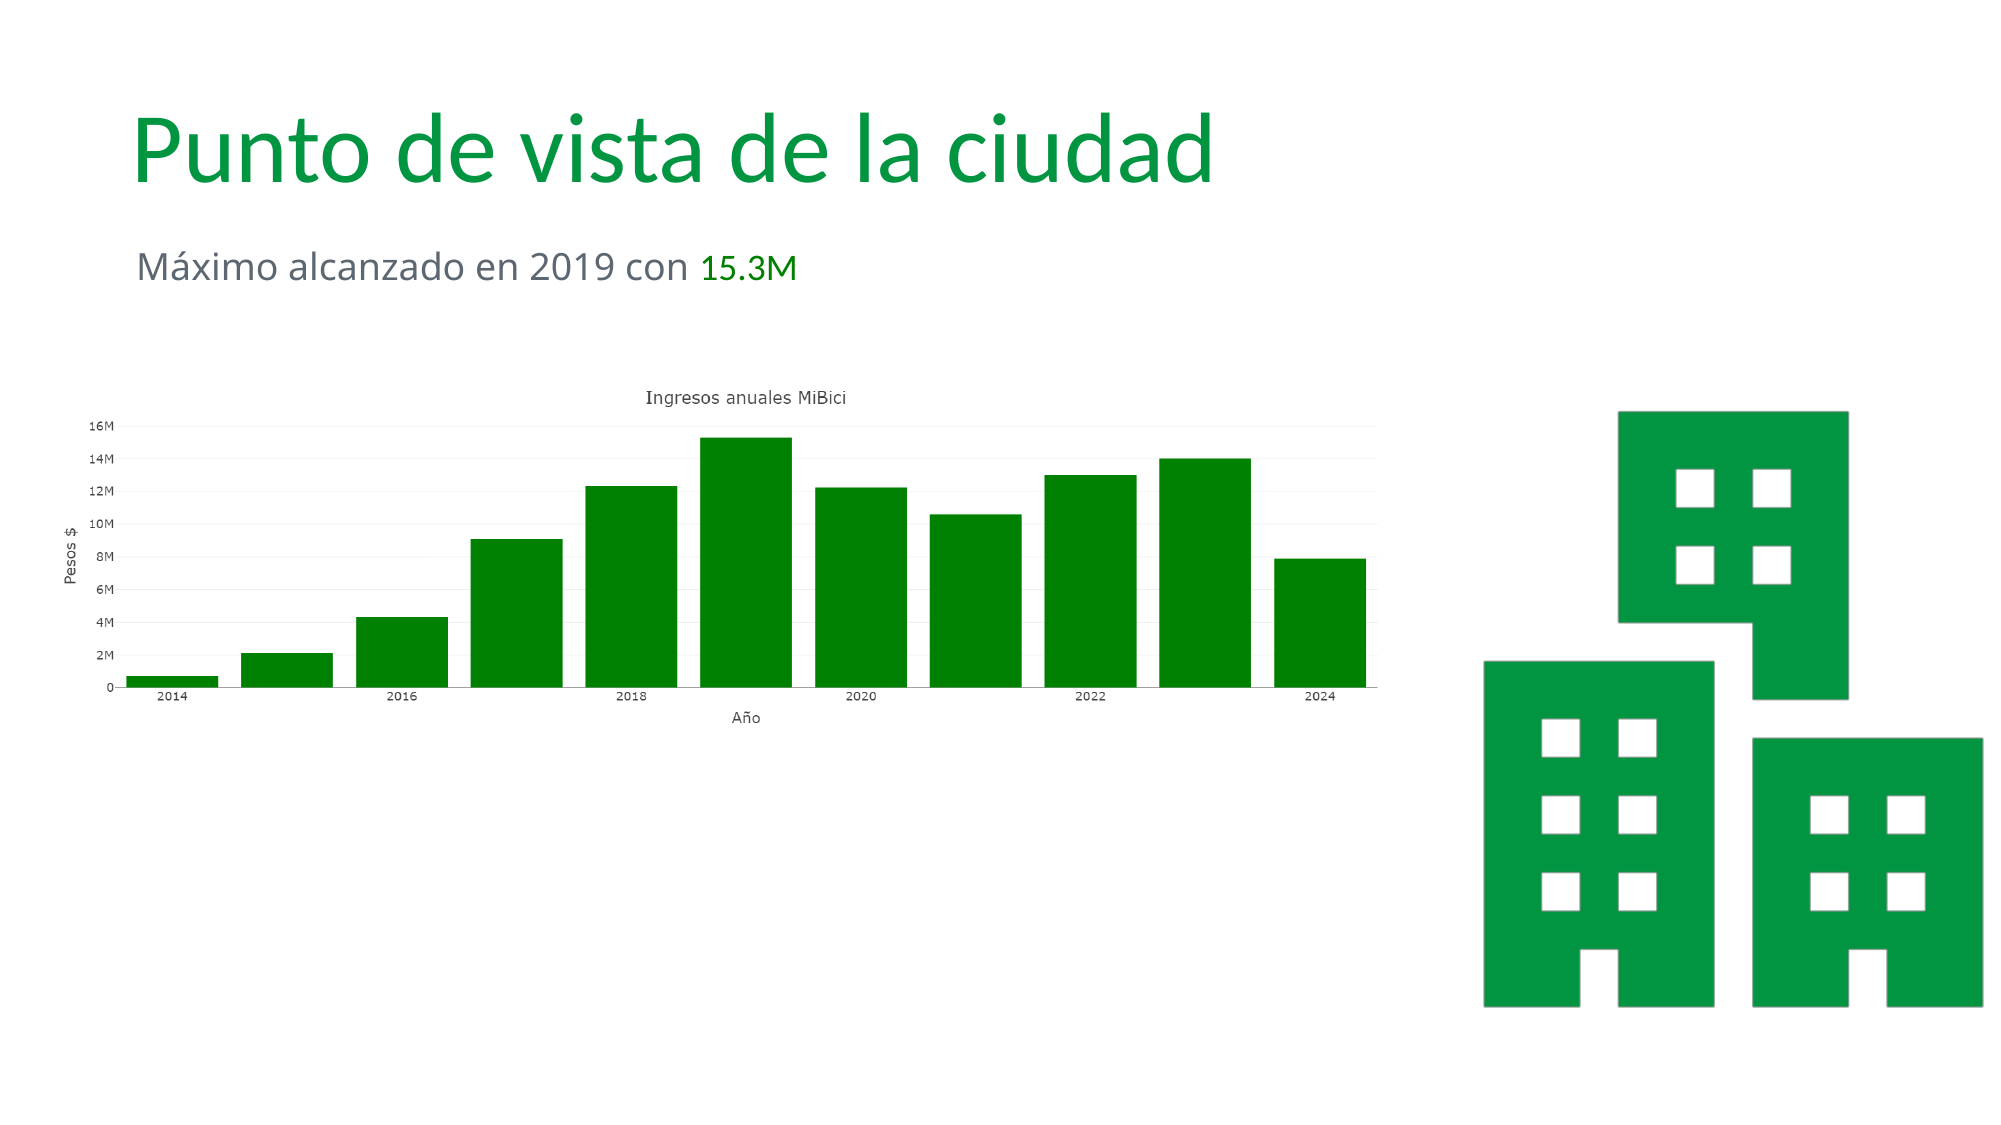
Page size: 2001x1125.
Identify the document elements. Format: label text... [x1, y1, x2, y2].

picture [60, 166, 2000, 1125]
text_box Punto de vista de la ciudad [116, 75, 1233, 210]
text_box Máximo alcanzado en 2019 con 15.3M [121, 235, 1413, 341]
